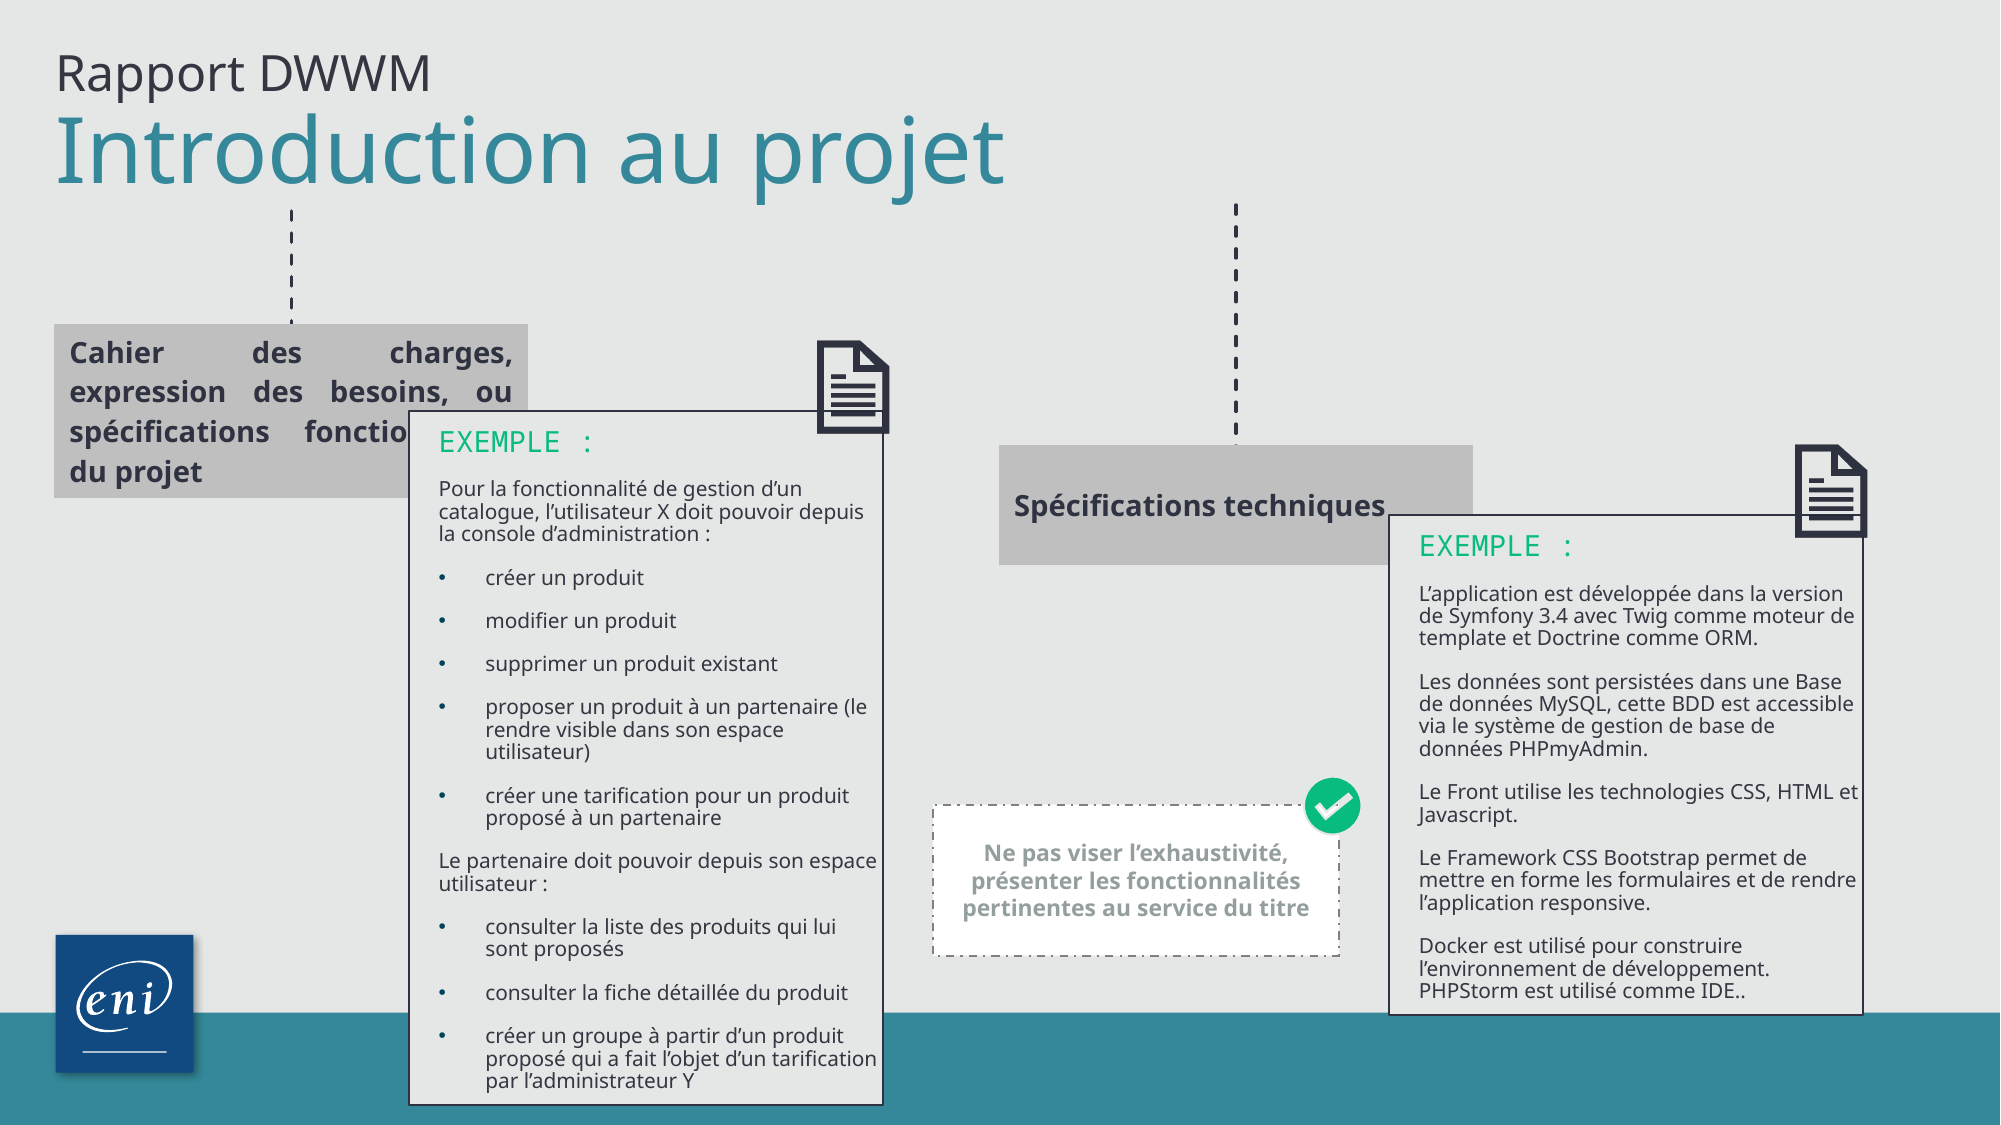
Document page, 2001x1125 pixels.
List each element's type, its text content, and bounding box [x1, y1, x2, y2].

text_box EXEMPLE : Pour la fonctionnalité de gestion d’un catalogue, l’utilisateur X doit pouvoir depuis la console d’administration : créer un produit modifier un produit supprimer un produit existant proposer un produit à un partenaire (le rendre visible dans son espace utilisateur) créer une tarification pour un produit proposé à un partenaire Le partenaire doit pouvoir depuis son espace utilisateur : consulter la liste des produits qui lui sont proposés consulter la fiche détaillée du produit créer un groupe à partir d’un produit proposé qui a fait l’objet d’un tarification par l’administrateur Y [409, 411, 883, 1105]
list Rapport DWWM [55, 31, 1952, 103]
text_box Ne pas viser l’exhaustivité, présenter les fonctionnalités pertinentes au service du titre [932, 804, 1340, 957]
text_box [1302, 775, 1363, 836]
picture [797, 331, 909, 443]
table_header Spécifications techniques [999, 445, 1473, 565]
text_box EXEMPLE : L’application est développée dans la version de Symfony 3.4 avec Twig comme moteur de template et Doctrine comme ORM. Les données sont persistées dans une Base de données MySQL, cette BDD est accessible via le système de gestion de base de données PHPmyAdmin. Le Front utilise les technologies CSS, HTML et Javascript. Le Framework CSS Bootstrap permet de mettre en forme les formulaires et de rendre l’application responsive. Docker est utilisé pour construire l’environnement de développement. PHPStorm est utilisé comme IDE.. [1389, 515, 1864, 1015]
title Introduction au projet [55, 104, 1952, 205]
picture [1775, 435, 1887, 547]
table_header Cahier des charges, expression des besoins, ou spécifications fonctionnelles du projet [54, 324, 528, 498]
